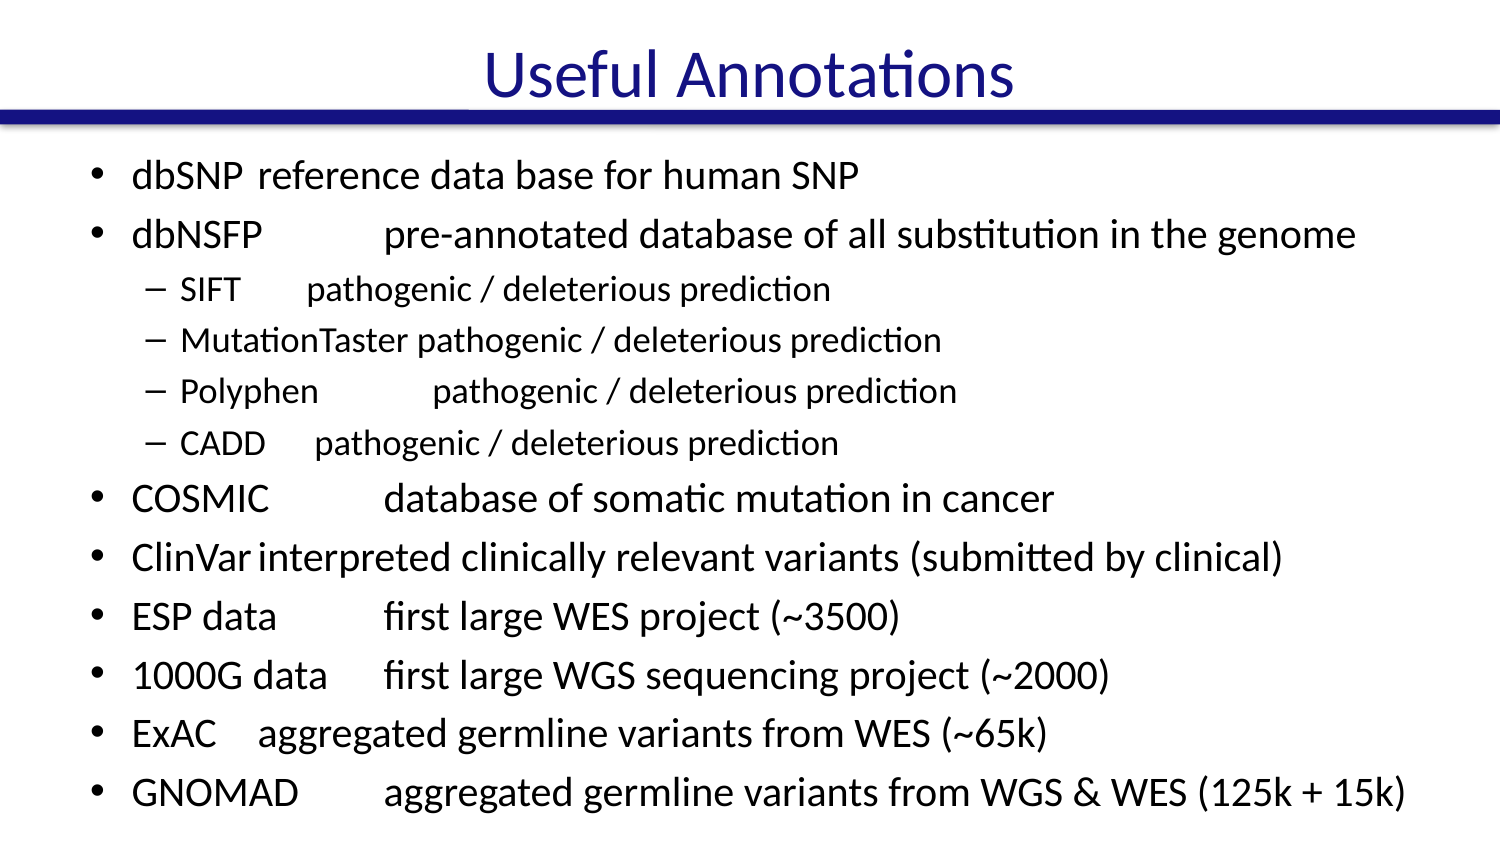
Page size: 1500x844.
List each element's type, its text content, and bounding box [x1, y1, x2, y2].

title Useful Annotations [75, 0, 1425, 140]
list dbSNP reference data base for human SNP dbNSFP pre-annotated database of all substitution in the genome SIFT pathogenic / deleterious prediction MutationTaster pathogenic / deleterious prediction Polyphen pathogenic / deleterious prediction CADD pathogenic / deleterious prediction COSMIC database of somatic mutation in cancer ClinVar interpreted clinically relevant variants (submitted by clinical) ESP data first large WES project (~3500) 1000G data first large WGS sequencing project (~2000) ExAC aggregated germline variants from WES (~65k) GNOMAD aggregated germline variants from WGS & WES (125k + 15k) [75, 140, 1425, 844]
